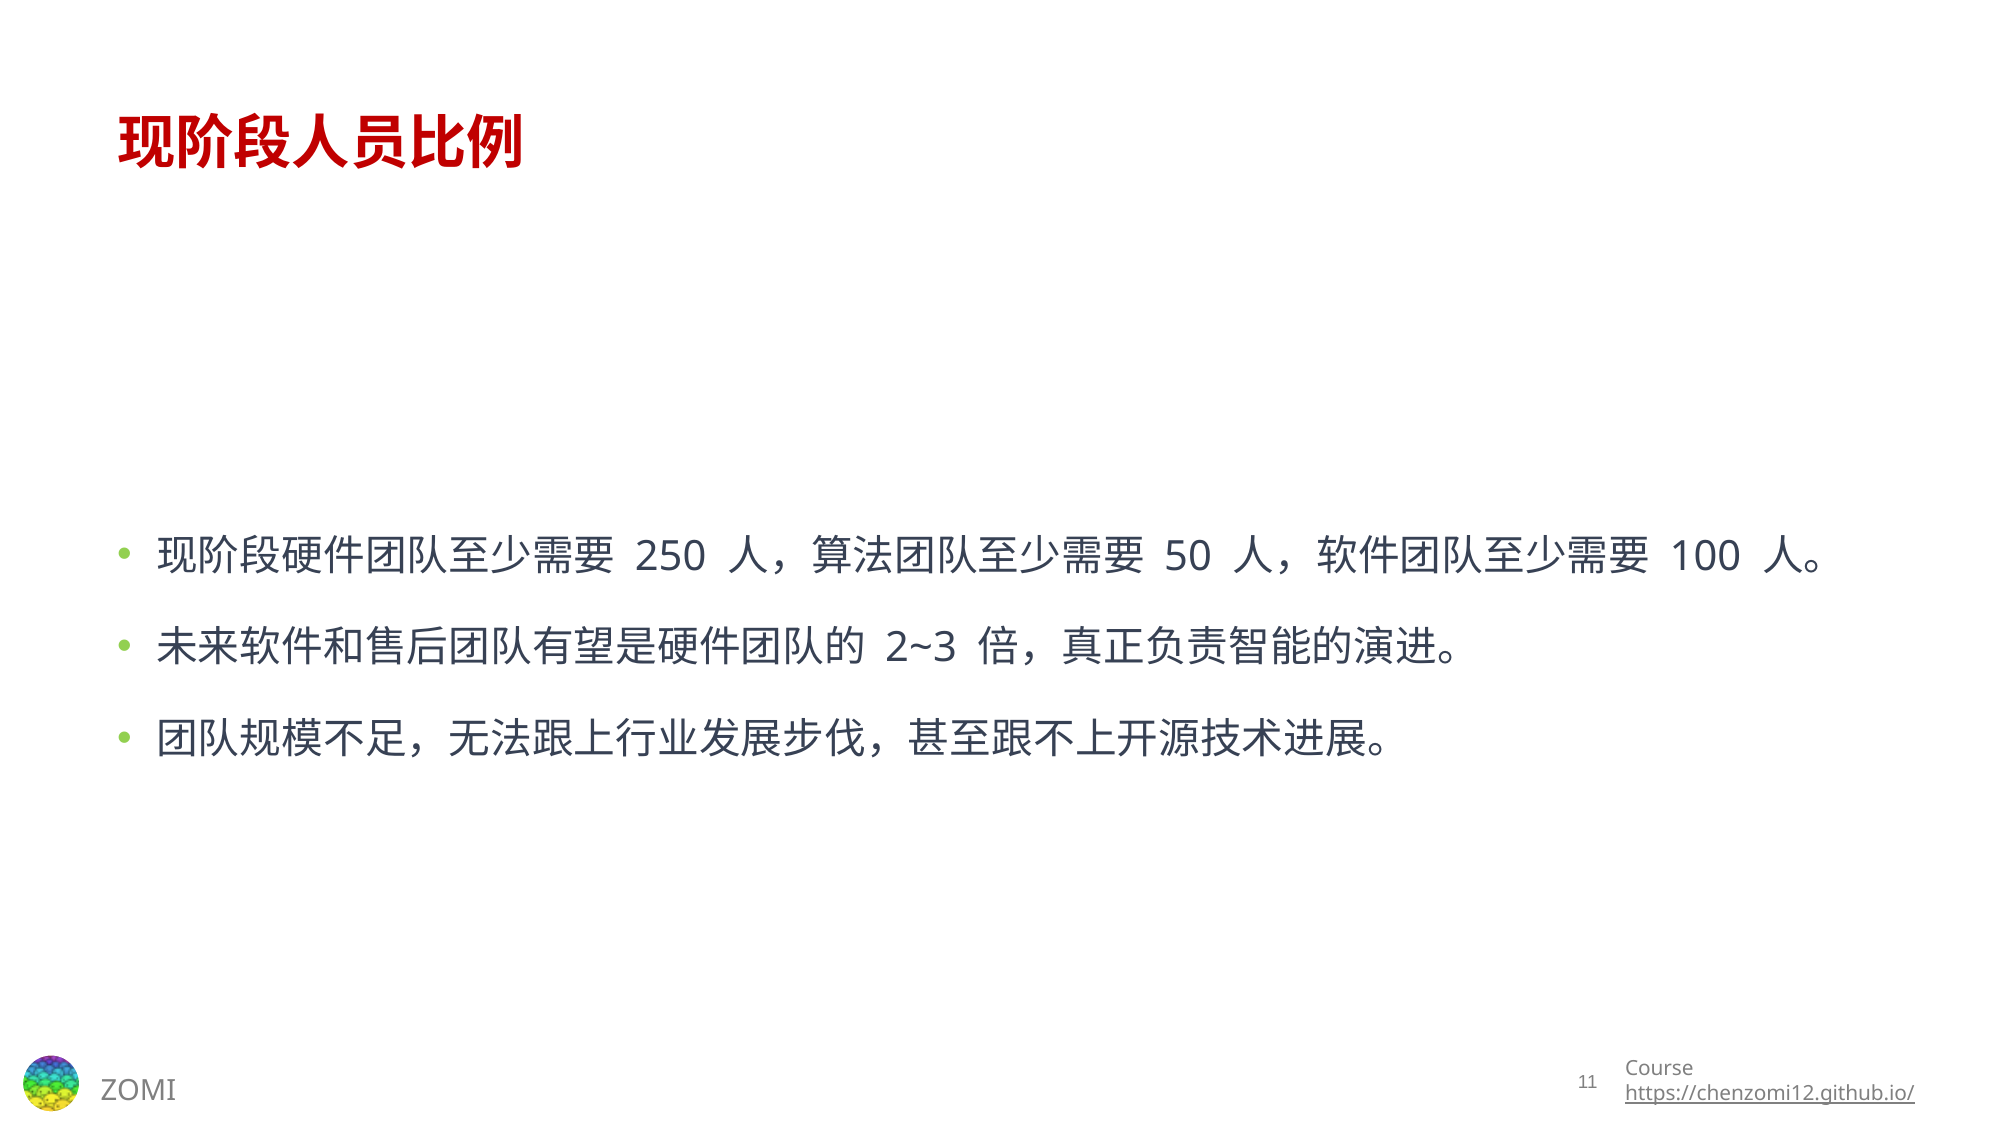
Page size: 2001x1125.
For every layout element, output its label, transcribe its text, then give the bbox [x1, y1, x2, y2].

title 现阶段人员比例 [102, 91, 1901, 189]
list 现阶段硬件团队至少需要 250 人，算法团队至少需要 50 人，软件团队至少需要 100 人。 未来软件和售后团队有望是硬件团队的 2~3 倍，真正负责智能的演进。 团队规模不足，无法跟上行业发展步伐，甚至跟不上开源技术进展。 [102, 223, 1901, 1043]
picture [24, 1056, 78, 1111]
